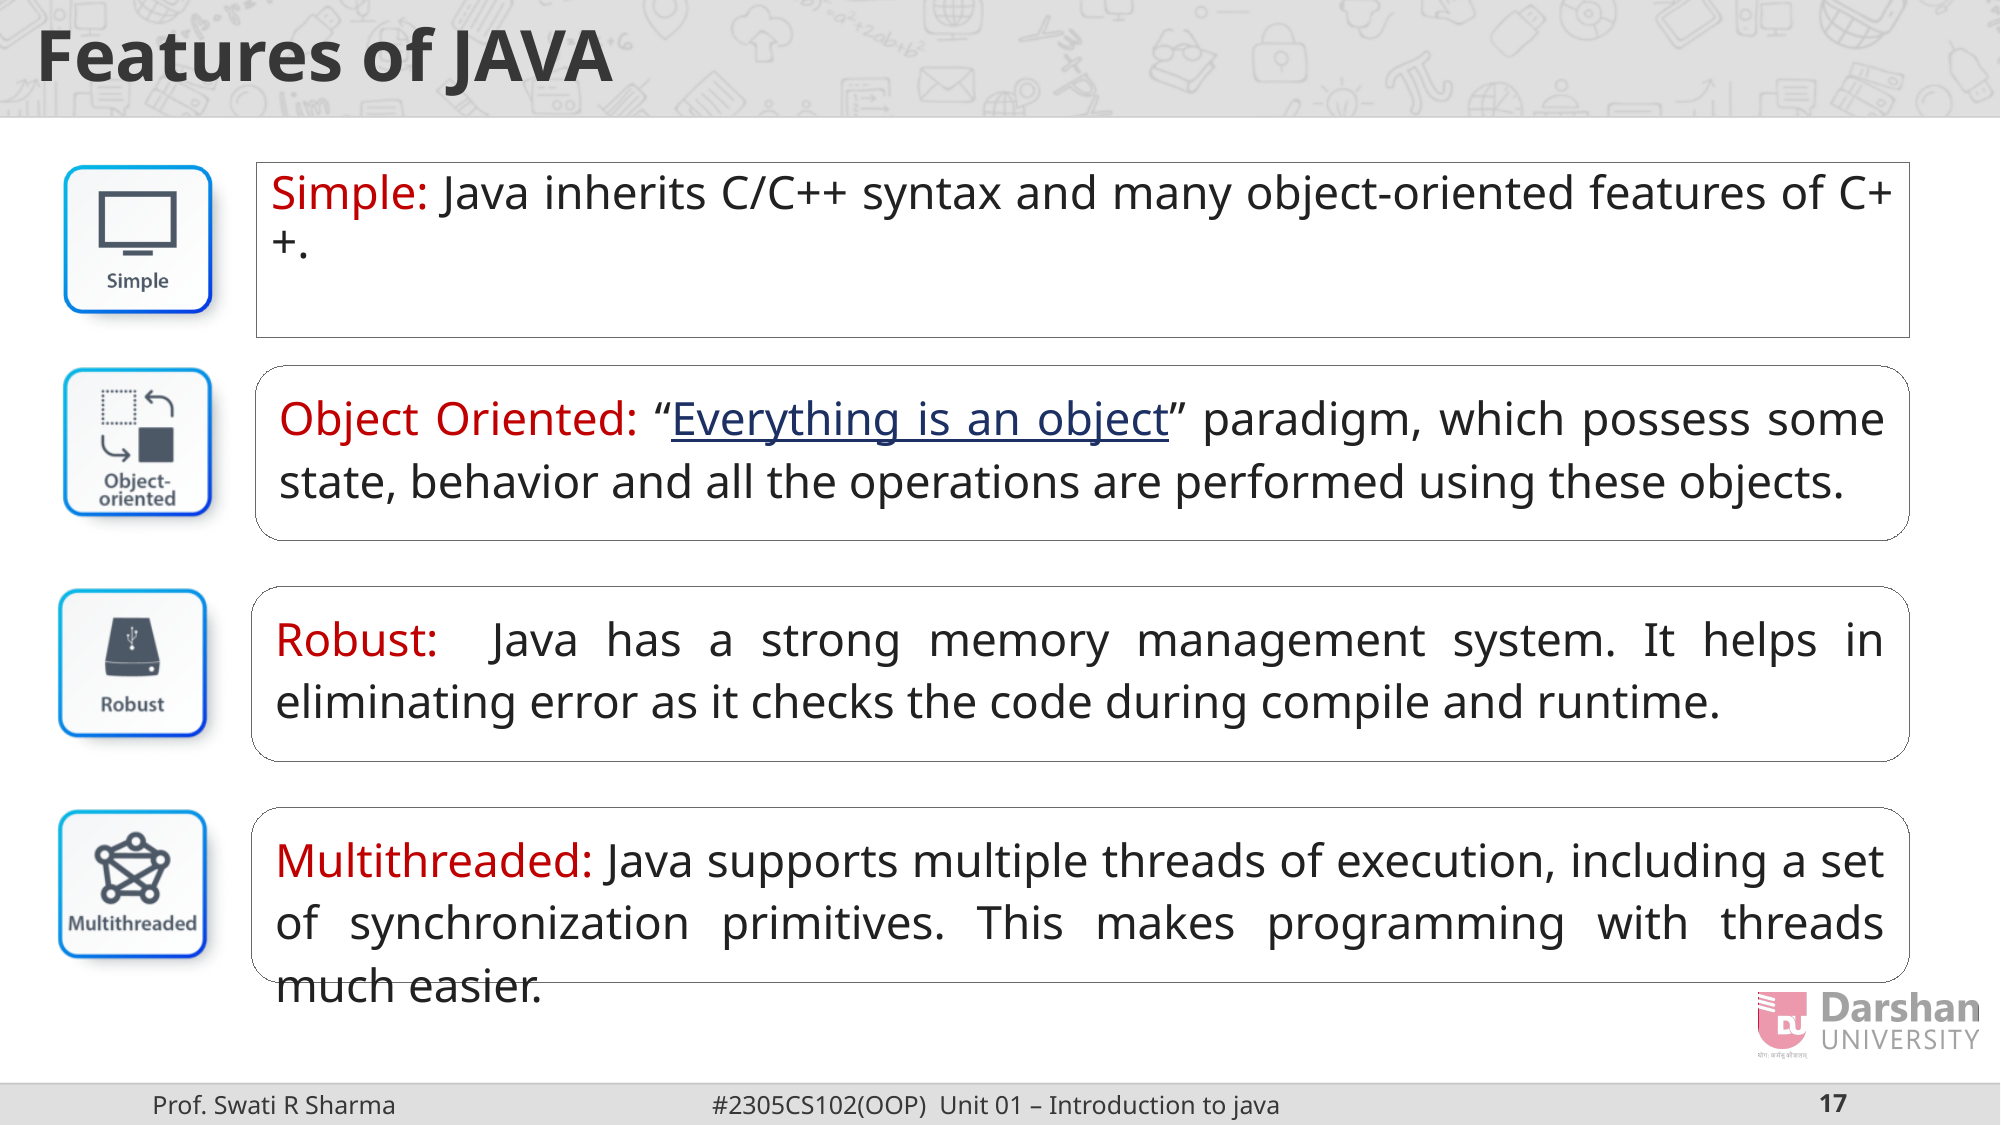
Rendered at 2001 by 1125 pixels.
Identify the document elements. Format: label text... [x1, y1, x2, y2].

list Simple: Java inherits C/C++ syntax and many object-oriented features of C++. [256, 162, 1910, 338]
picture [62, 365, 238, 541]
picture [57, 586, 233, 762]
text_box Object Oriented: “Everything is an object” paradigm, which possess some state, behavior and all the operations are performed using these objects. [255, 365, 1910, 541]
picture [62, 162, 238, 338]
text_box Multithreaded: Java supports multiple threads of execution, including a set of synchronization primitives. This makes programming with threads much easier. [251, 807, 1910, 983]
title Features of JAVA [0, 0, 2000, 117]
table_cell a < b [1758, 992, 1979, 1059]
picture [57, 807, 233, 983]
text_box Robust: Java has a strong memory management system. It helps in eliminating error as it checks the code during compile and runtime. [251, 586, 1910, 762]
